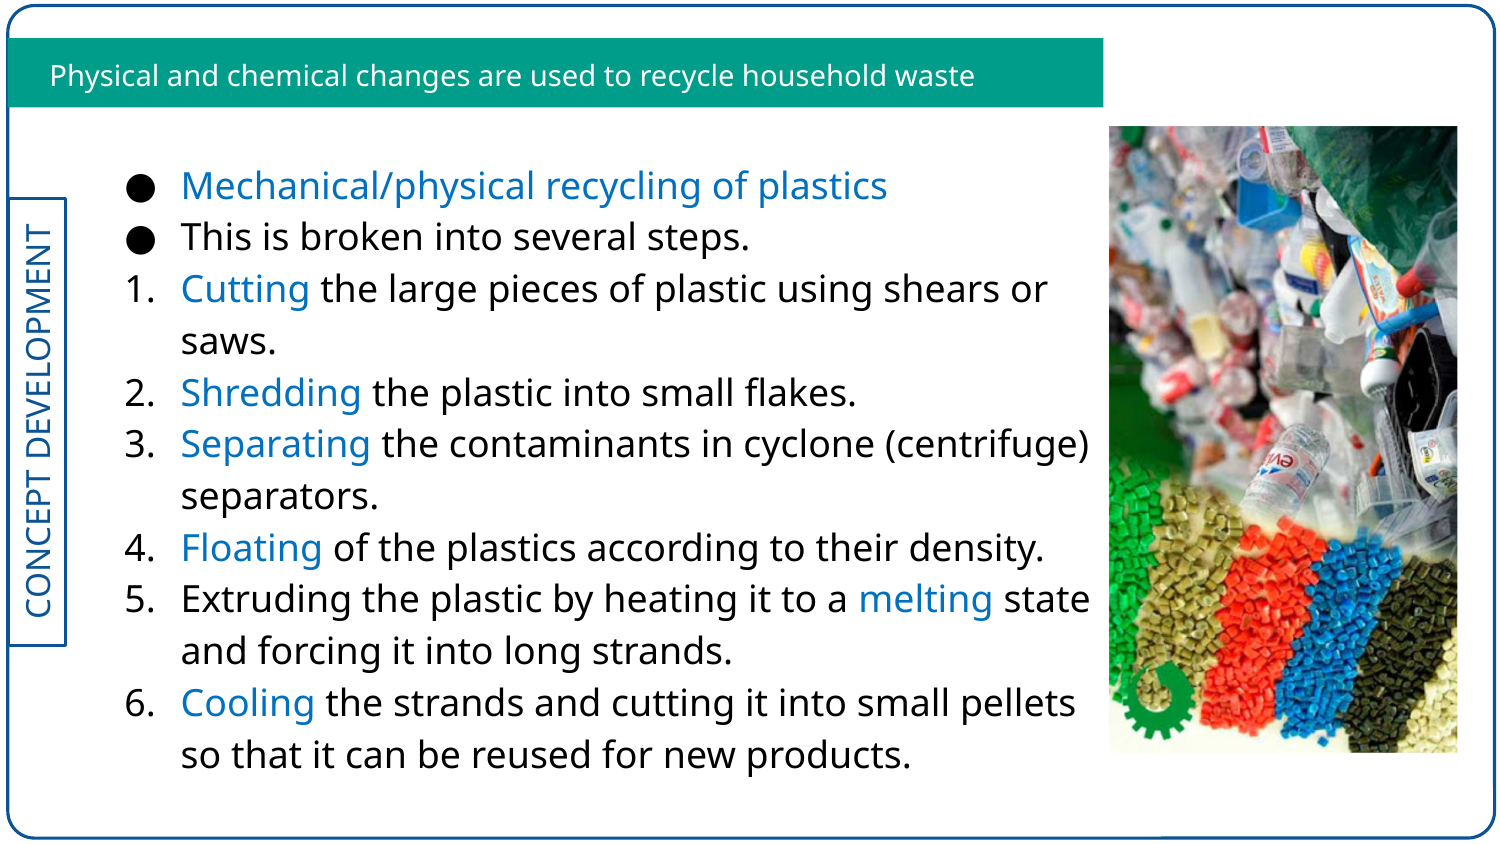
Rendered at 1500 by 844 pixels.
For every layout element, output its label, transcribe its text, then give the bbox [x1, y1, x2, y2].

subtitle Physical and chemical changes are used to recycle household waste [15, 43, 1097, 101]
list Mechanical/physical recycling of plastics This is broken into several steps. Cutting the large pieces of plastic using shears or saws. Shredding the plastic into small flakes. Separating the contaminants in cyclone (centrifuge) separators. Floating of the plastics according to their density. Extruding the plastic by heating it to a melting state and forcing it into long strands. Cooling the strands and cutting it into small pellets so that it can be reused for new products. [90, 139, 1125, 807]
picture [969, 126, 1500, 752]
